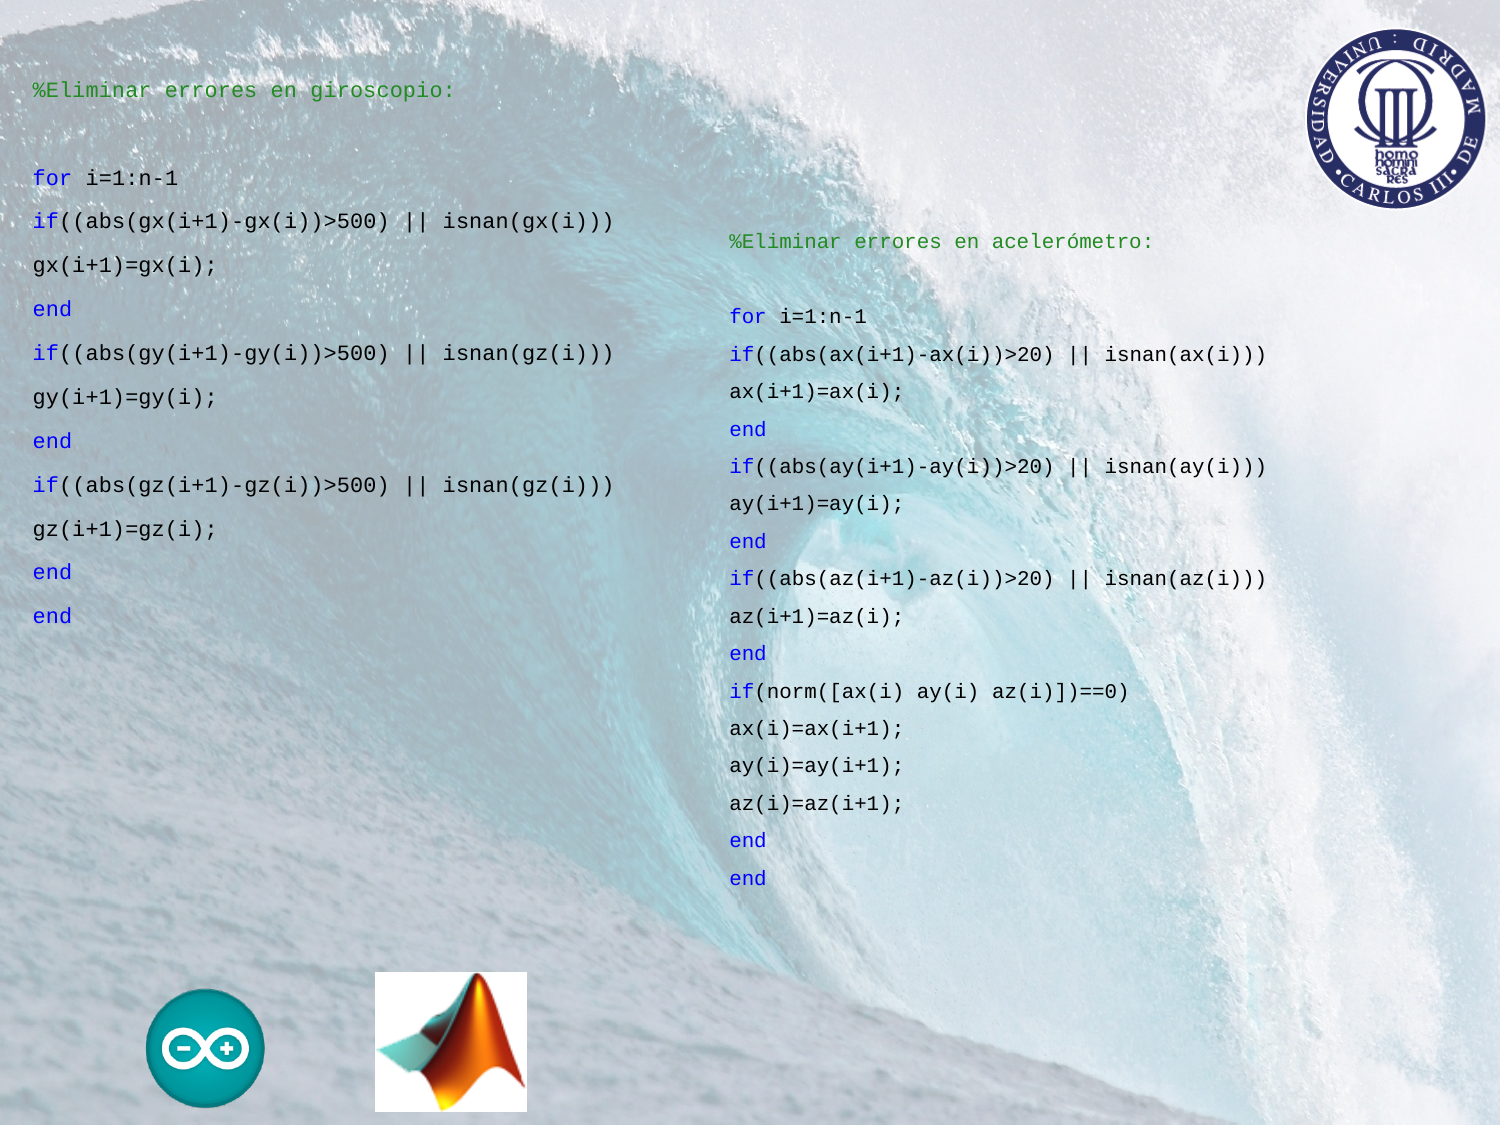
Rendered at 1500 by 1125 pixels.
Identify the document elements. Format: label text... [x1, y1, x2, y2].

list %Eliminar errores en giroscopio: for i=1:n-1 if((abs(gx(i+1)-gx(i))>500) || isnan(gx(i))) gx(i+1)=gx(i); end if((abs(gy(i+1)-gy(i))>500) || isnan(gz(i))) gy(i+1)=gy(i); end if((abs(gz(i+1)-gz(i))>500) || isnan(gz(i))) gz(i+1)=gz(i); end end [17, 54, 762, 740]
picture [1300, 23, 1500, 215]
picture [140, 984, 270, 1114]
picture [375, 972, 527, 1112]
text_box %Eliminar errores en acelerómetro: for i=1:n-1 if((abs(ax(i+1)-ax(i))>20) || isnan(ax(i))) ax(i+1)=ax(i); end if((abs(ay(i+1)-ay(i))>20) || isnan(ay(i))) ay(i+1)=ay(i); end if((abs(az(i+1)-az(i))>20) || isnan(az(i))) az(i+1)=az(i); end if(norm([ax(i) ay(i) az(i)])==0) ax(i)=ax(i+1); ay(i)=ay(i+1); az(i)=az(i+1); end end [714, 208, 1424, 897]
